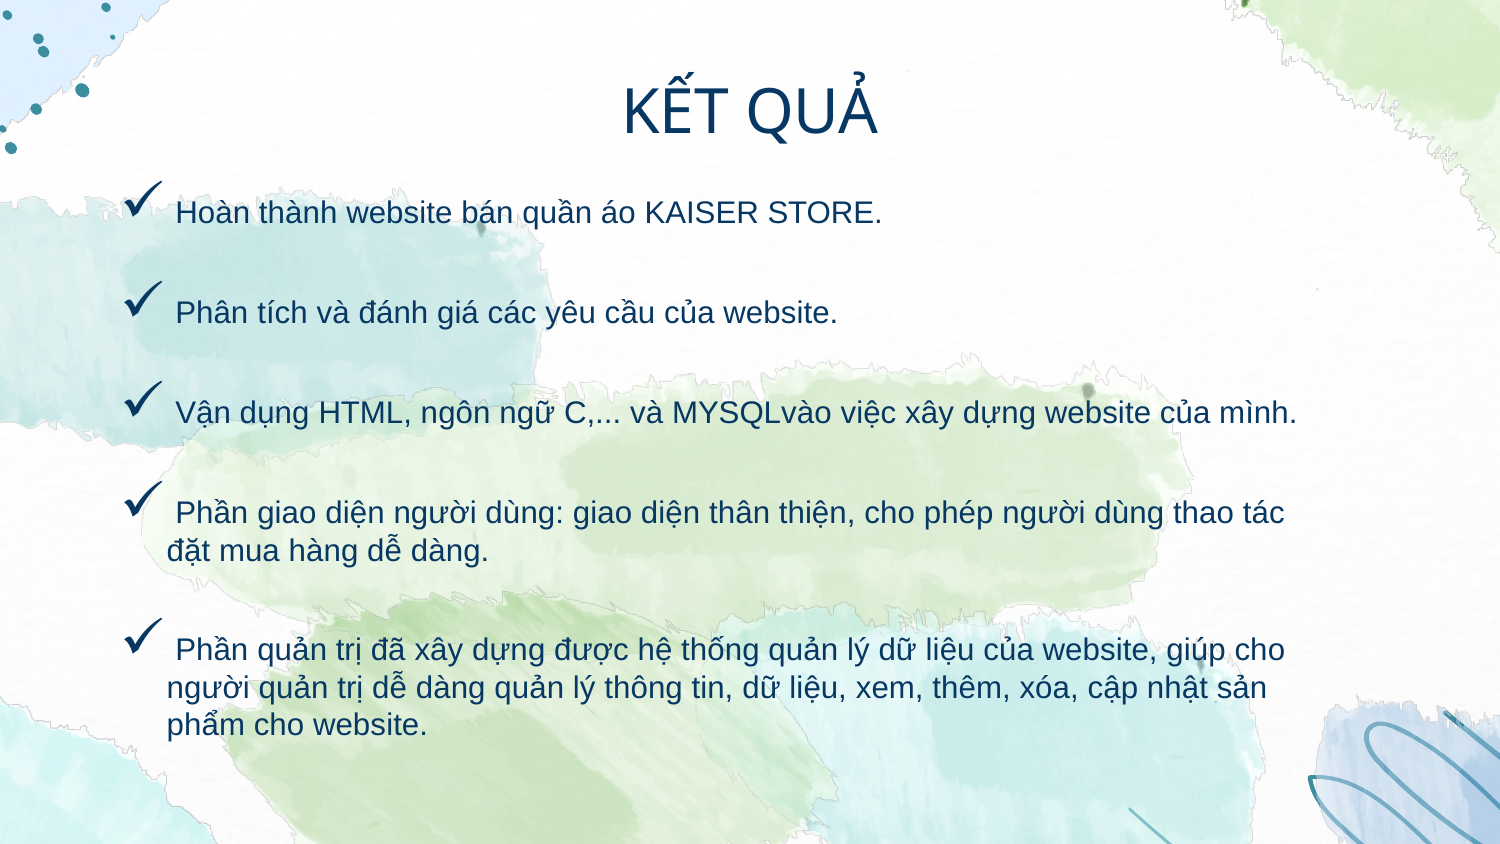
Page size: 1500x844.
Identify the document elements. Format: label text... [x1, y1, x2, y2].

title KẾT QUẢ [120, 61, 1380, 156]
text_box Hoàn thành website bán quần áo KAISER STORE. Phân tích và đánh giá các yêu cầu của website. Vận dụng HTML, ngôn ngữ C,... và MYSQLvào việc xây dựng website của mình. Phần giao diện người dùng: giao diện thân thiện, cho phép người dùng thao tác đặt mua hàng dễ dàng. Phần quản trị đã xây dựng được hệ thống quản lý dữ liệu của website, giúp cho người quản trị dễ dàng quản lý thông tin, dữ liệu, xem, thêm, xóa, cập nhật sản phẩm cho website. [104, 488, 306, 752]
text_box Hoàn thành website bán quần áo KAISER STORE. Phân tích và đánh giá các yêu cầu của website. Vận dụng HTML, ngôn ngữ C,... và MYSQLvào việc xây dựng website của mình. Phần giao diện người dùng: giao diện thân thiện, cho phép người dùng thao tác đặt mua hàng dễ dàng. Phần quản trị đã xây dựng được hệ thống quản lý dữ liệu của website, giúp cho người quản trị dễ dàng quản lý thông tin, dữ liệu, xem, thêm, xóa, cập nhật sản phẩm cho website. [558, 182, 1347, 752]
picture [1215, 0, 1500, 311]
picture [0, 0, 1500, 844]
